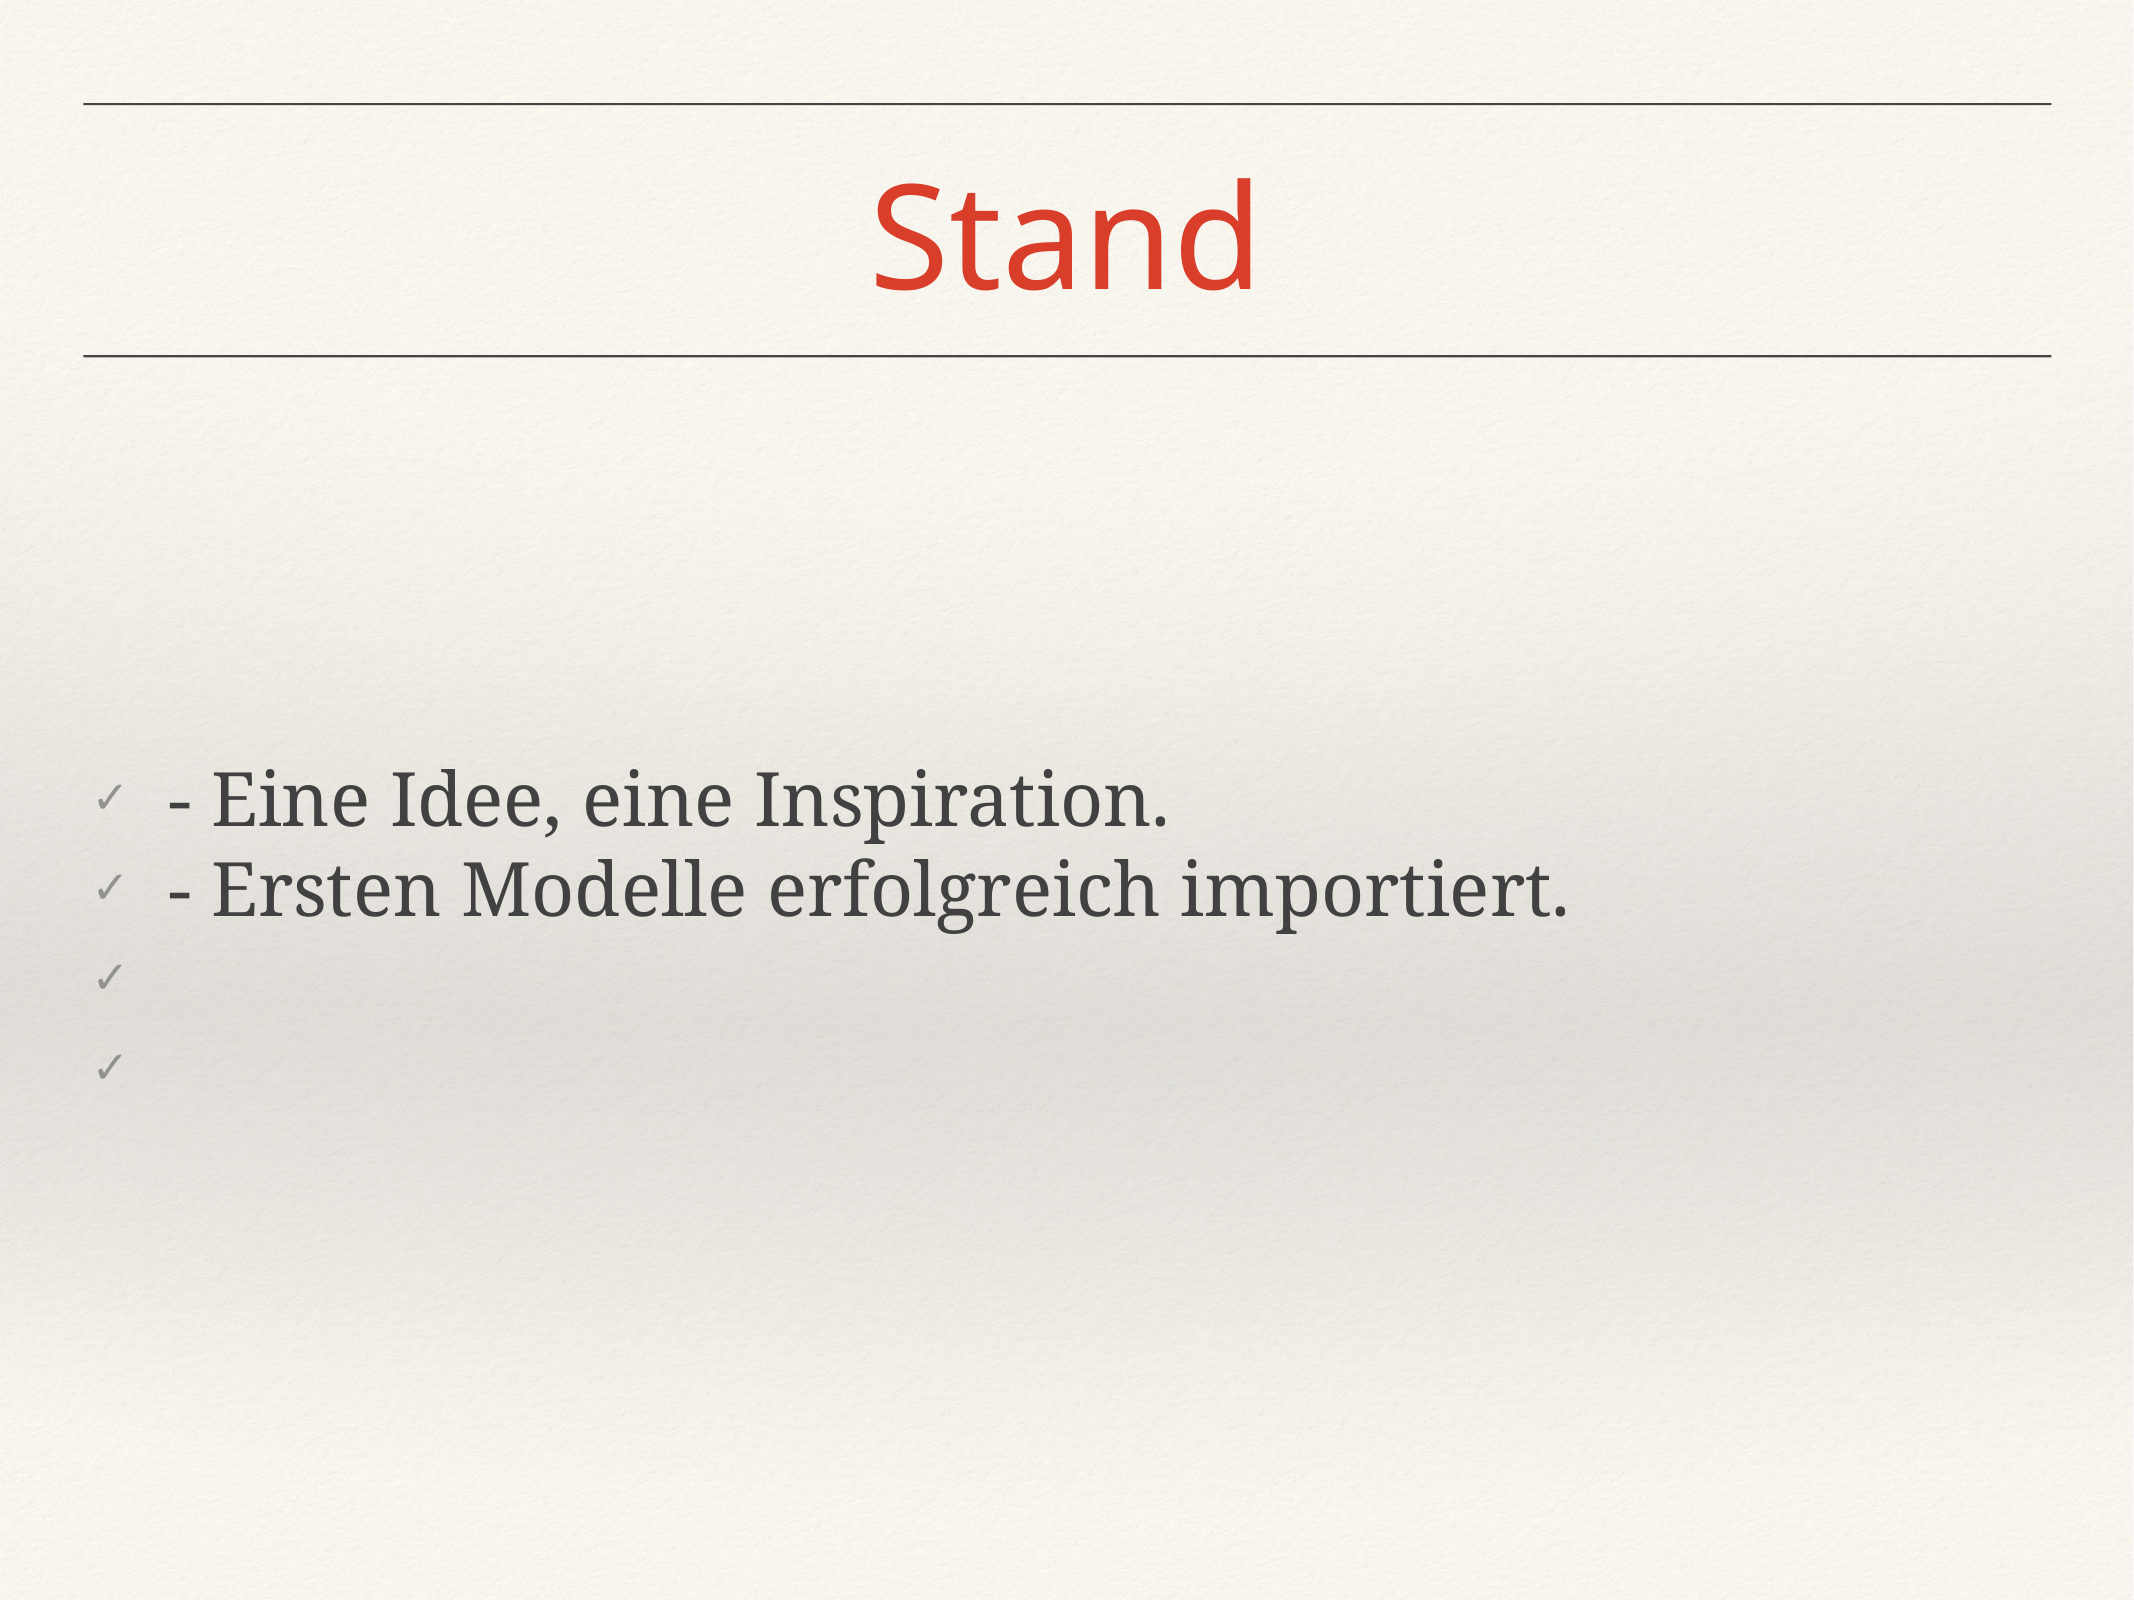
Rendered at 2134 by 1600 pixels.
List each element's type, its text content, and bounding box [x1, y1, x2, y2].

picture [0, 0, 2134, 1600]
text_box Stand [83, 131, 2050, 332]
text_box - Eine Idee, eine Inspiration. - Ersten Modelle erfolgreich importiert. [83, 431, 2050, 1432]
